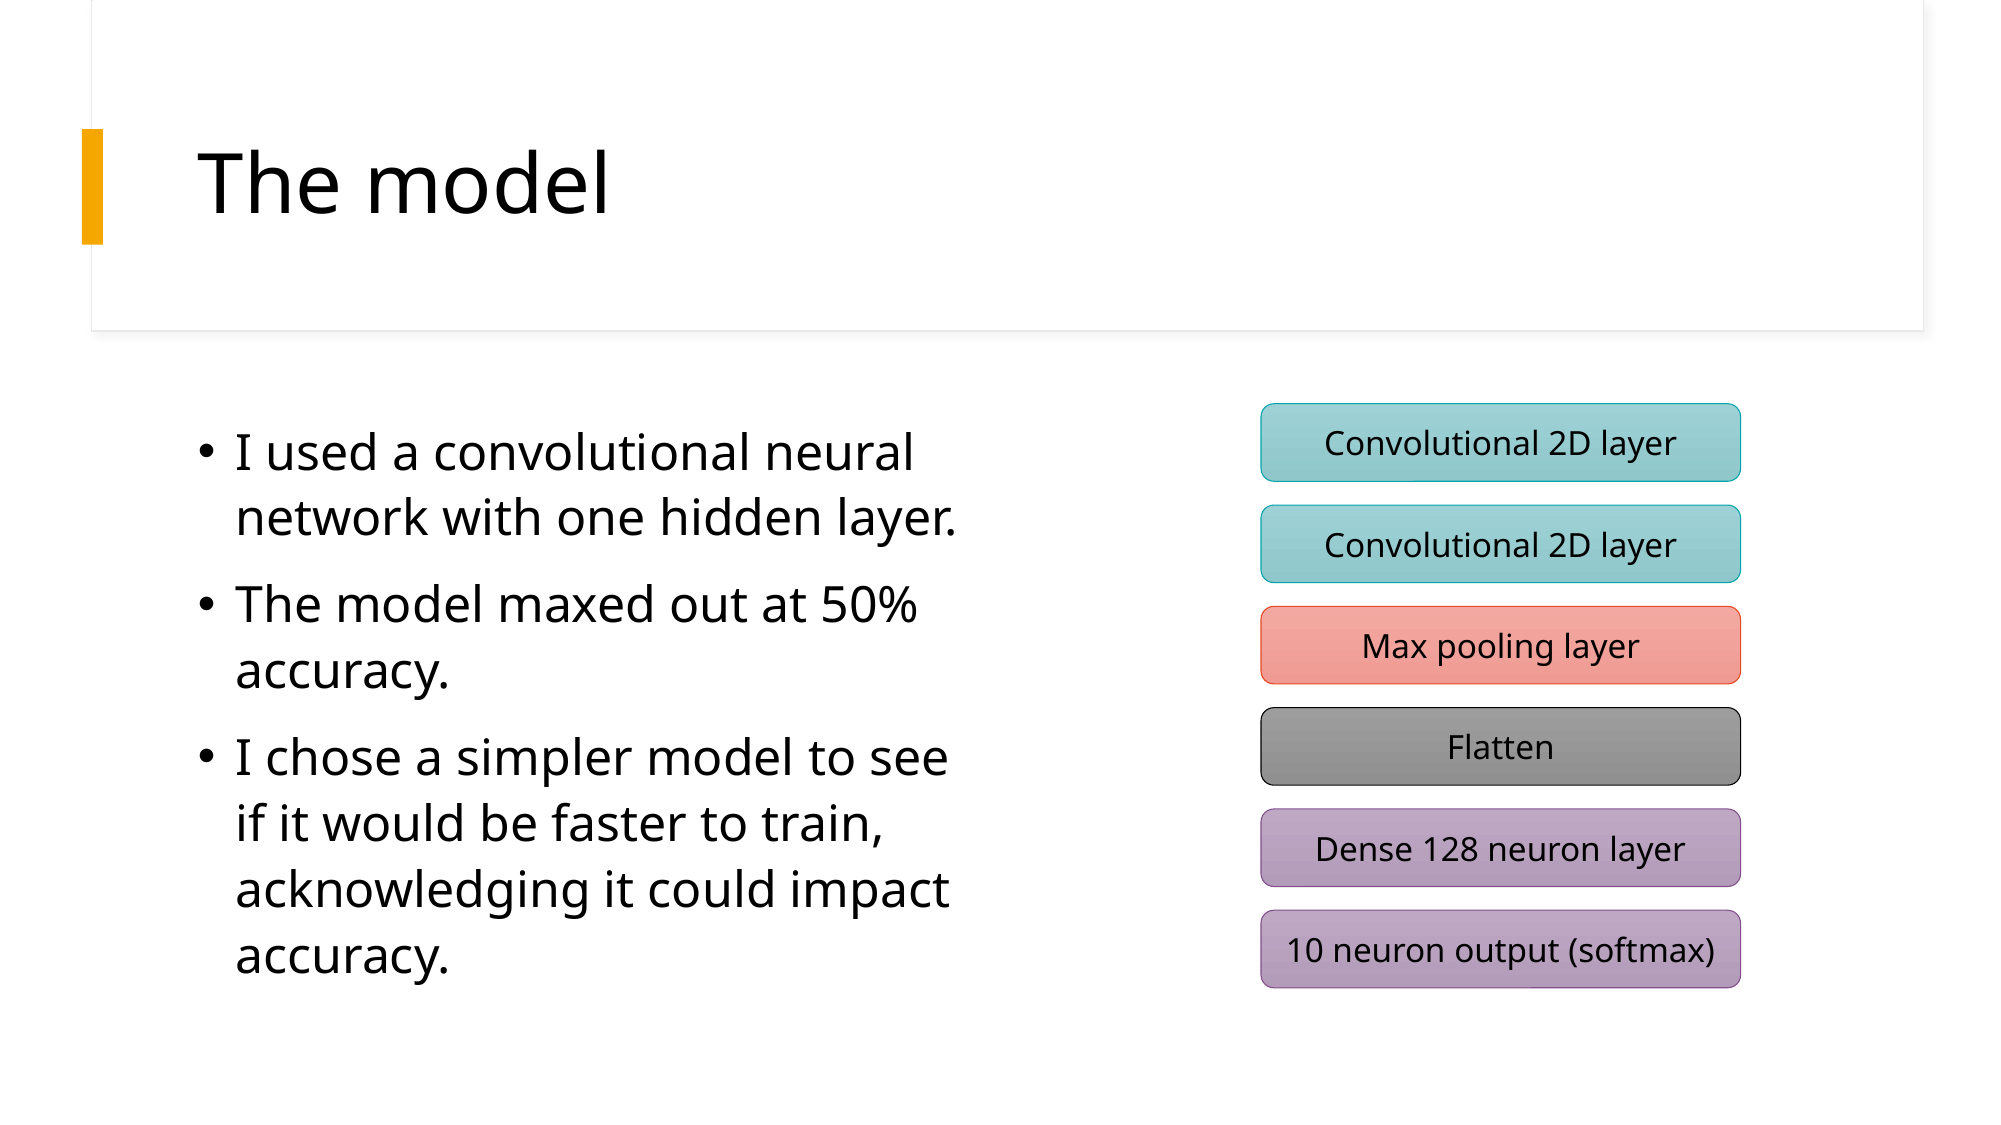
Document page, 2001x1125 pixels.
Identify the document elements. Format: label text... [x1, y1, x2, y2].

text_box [1260, 403, 1741, 988]
list I used a convolutional neural network with one hidden layer. The model maxed out at 50% accuracy. I chose a simpler model to see if it would be faster to train, acknowledging it could impact accuracy. [183, 406, 993, 1013]
title The model [183, 90, 1851, 284]
